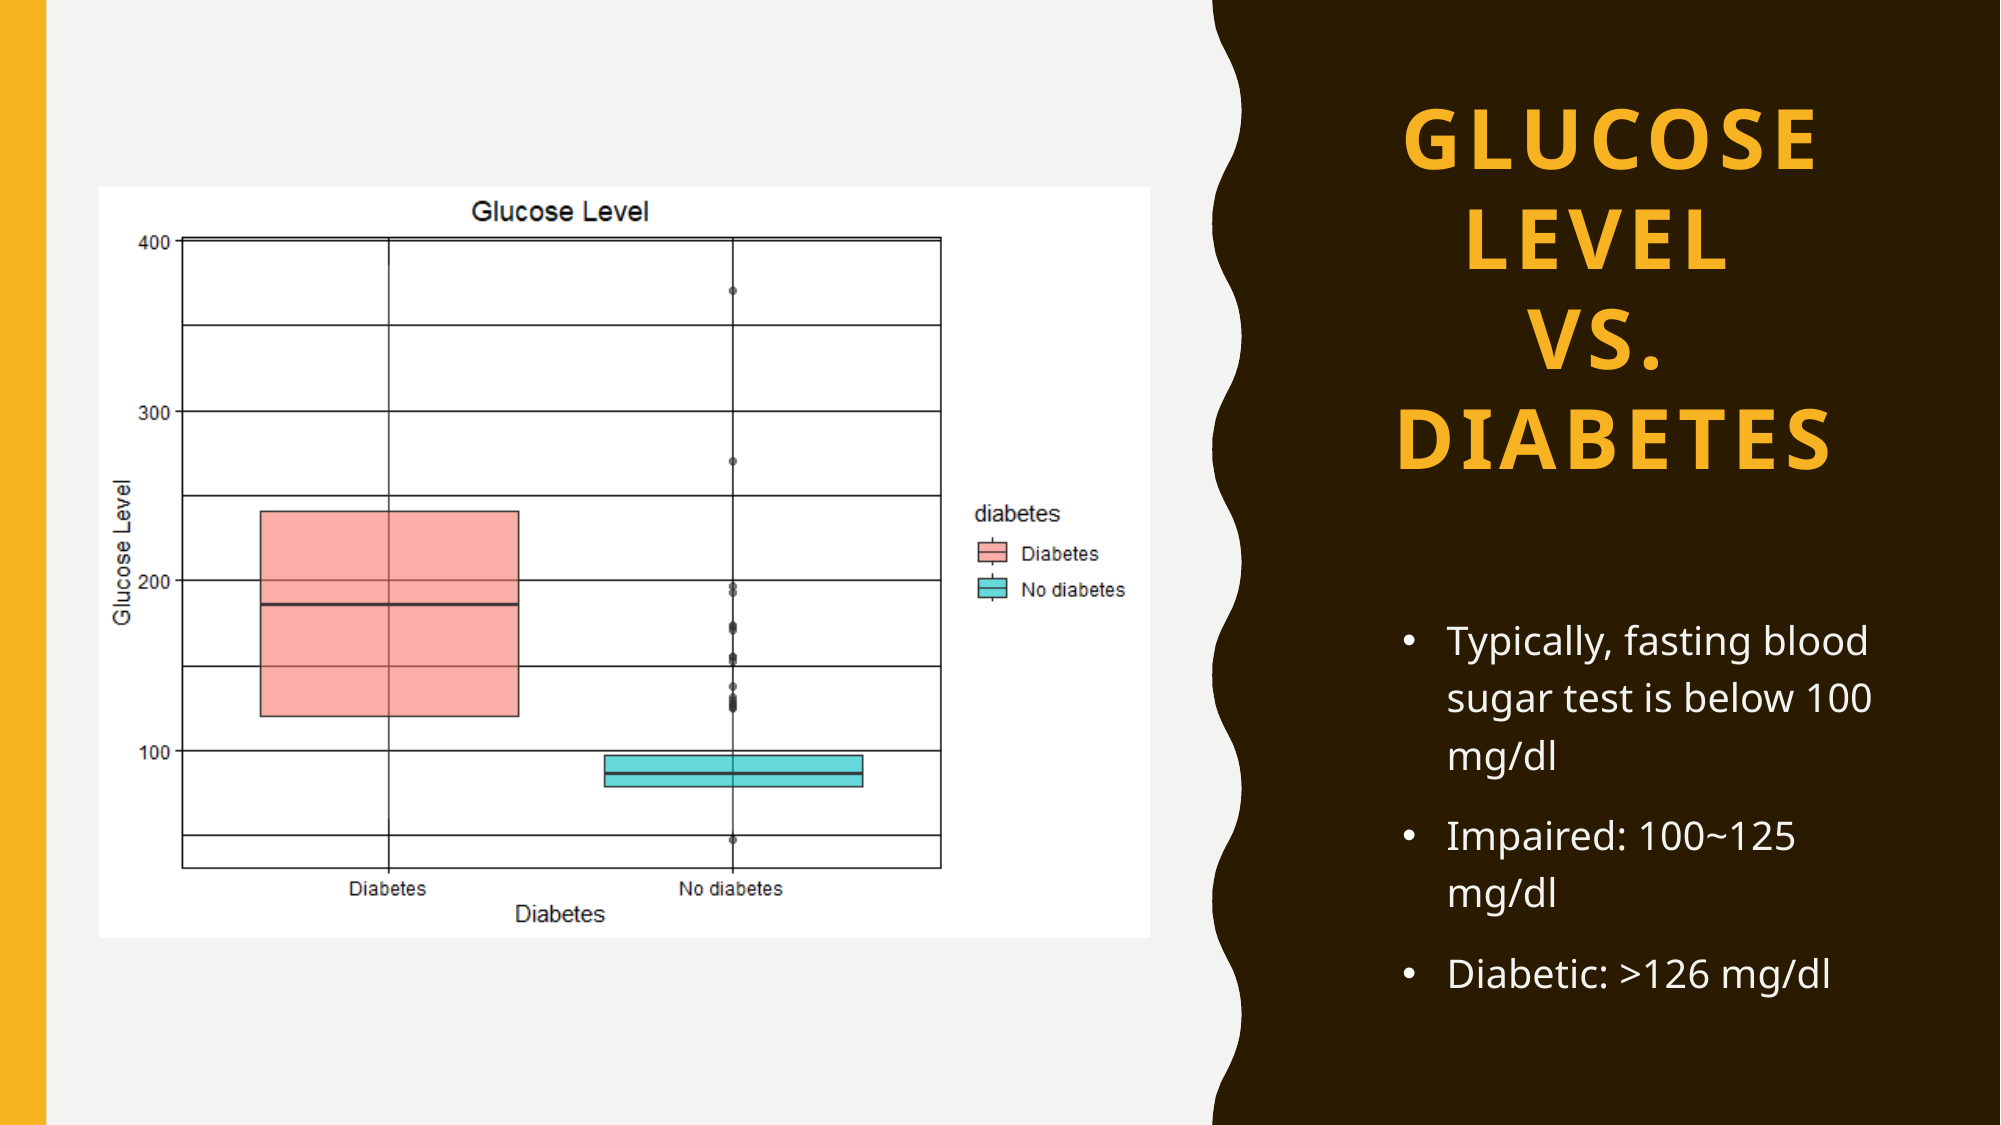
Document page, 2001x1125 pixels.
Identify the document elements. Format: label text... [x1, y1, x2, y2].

title Glucose Level vs. Diabetes [1261, 64, 1965, 494]
list Typically, fasting blood sugar test is below 100 mg/dl Impaired: 100~125 mg/dl Diabetic: >126 mg/dl [1387, 599, 1895, 1008]
picture [99, 187, 1150, 938]
